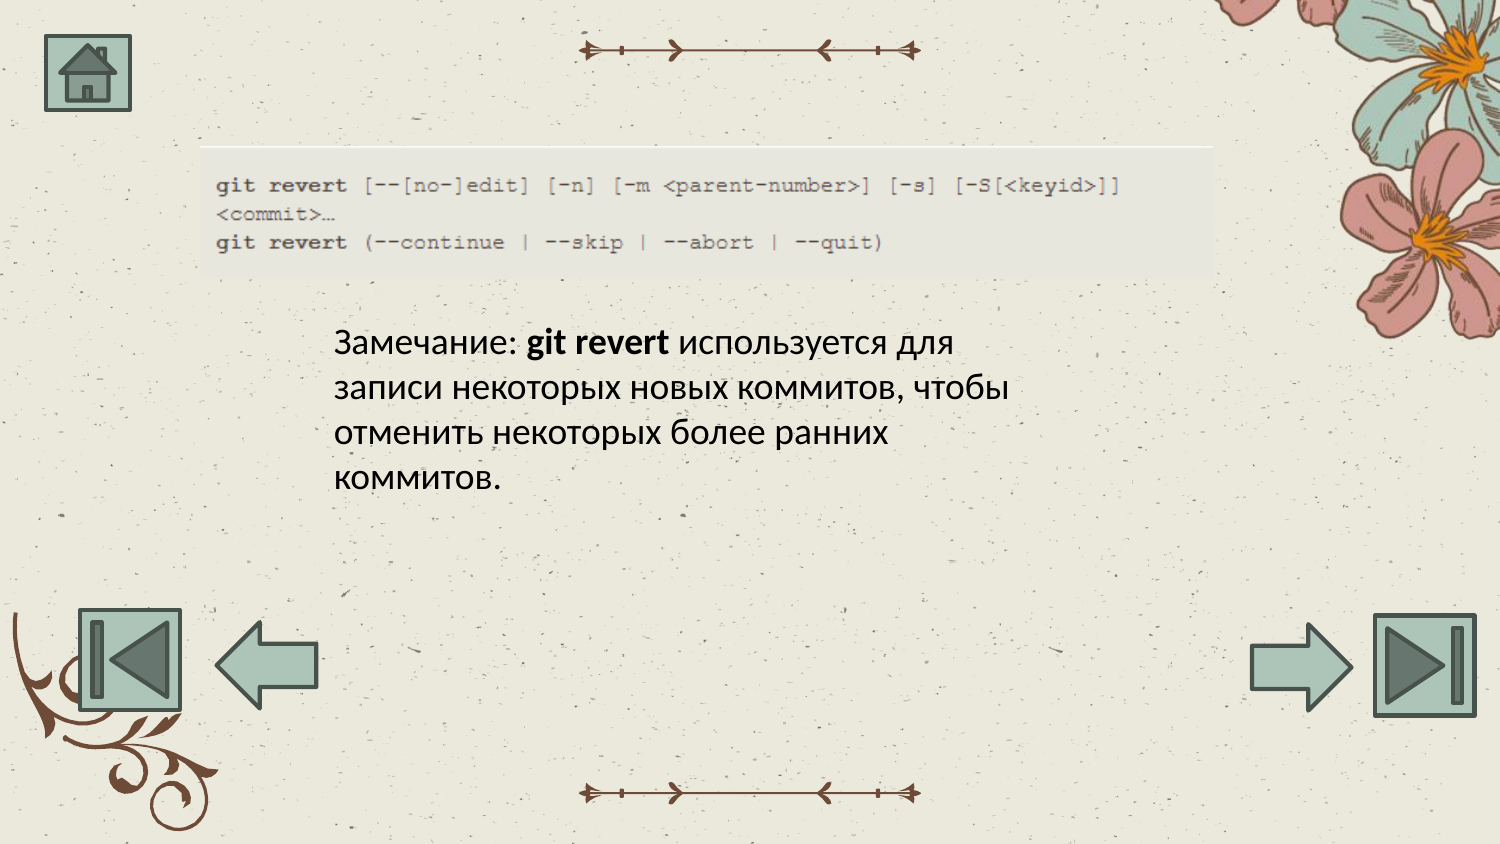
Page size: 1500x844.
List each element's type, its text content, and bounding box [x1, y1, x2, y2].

text_box [78, 608, 182, 712]
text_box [214, 619, 319, 711]
text_box [44, 34, 132, 112]
text_box Замечание: git revert используется для записи некоторых новых коммитов, чтобы отменить некоторых более ранних коммитов. [319, 309, 1070, 505]
picture [0, 0, 1500, 844]
text_box [1373, 613, 1477, 718]
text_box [1249, 621, 1354, 714]
